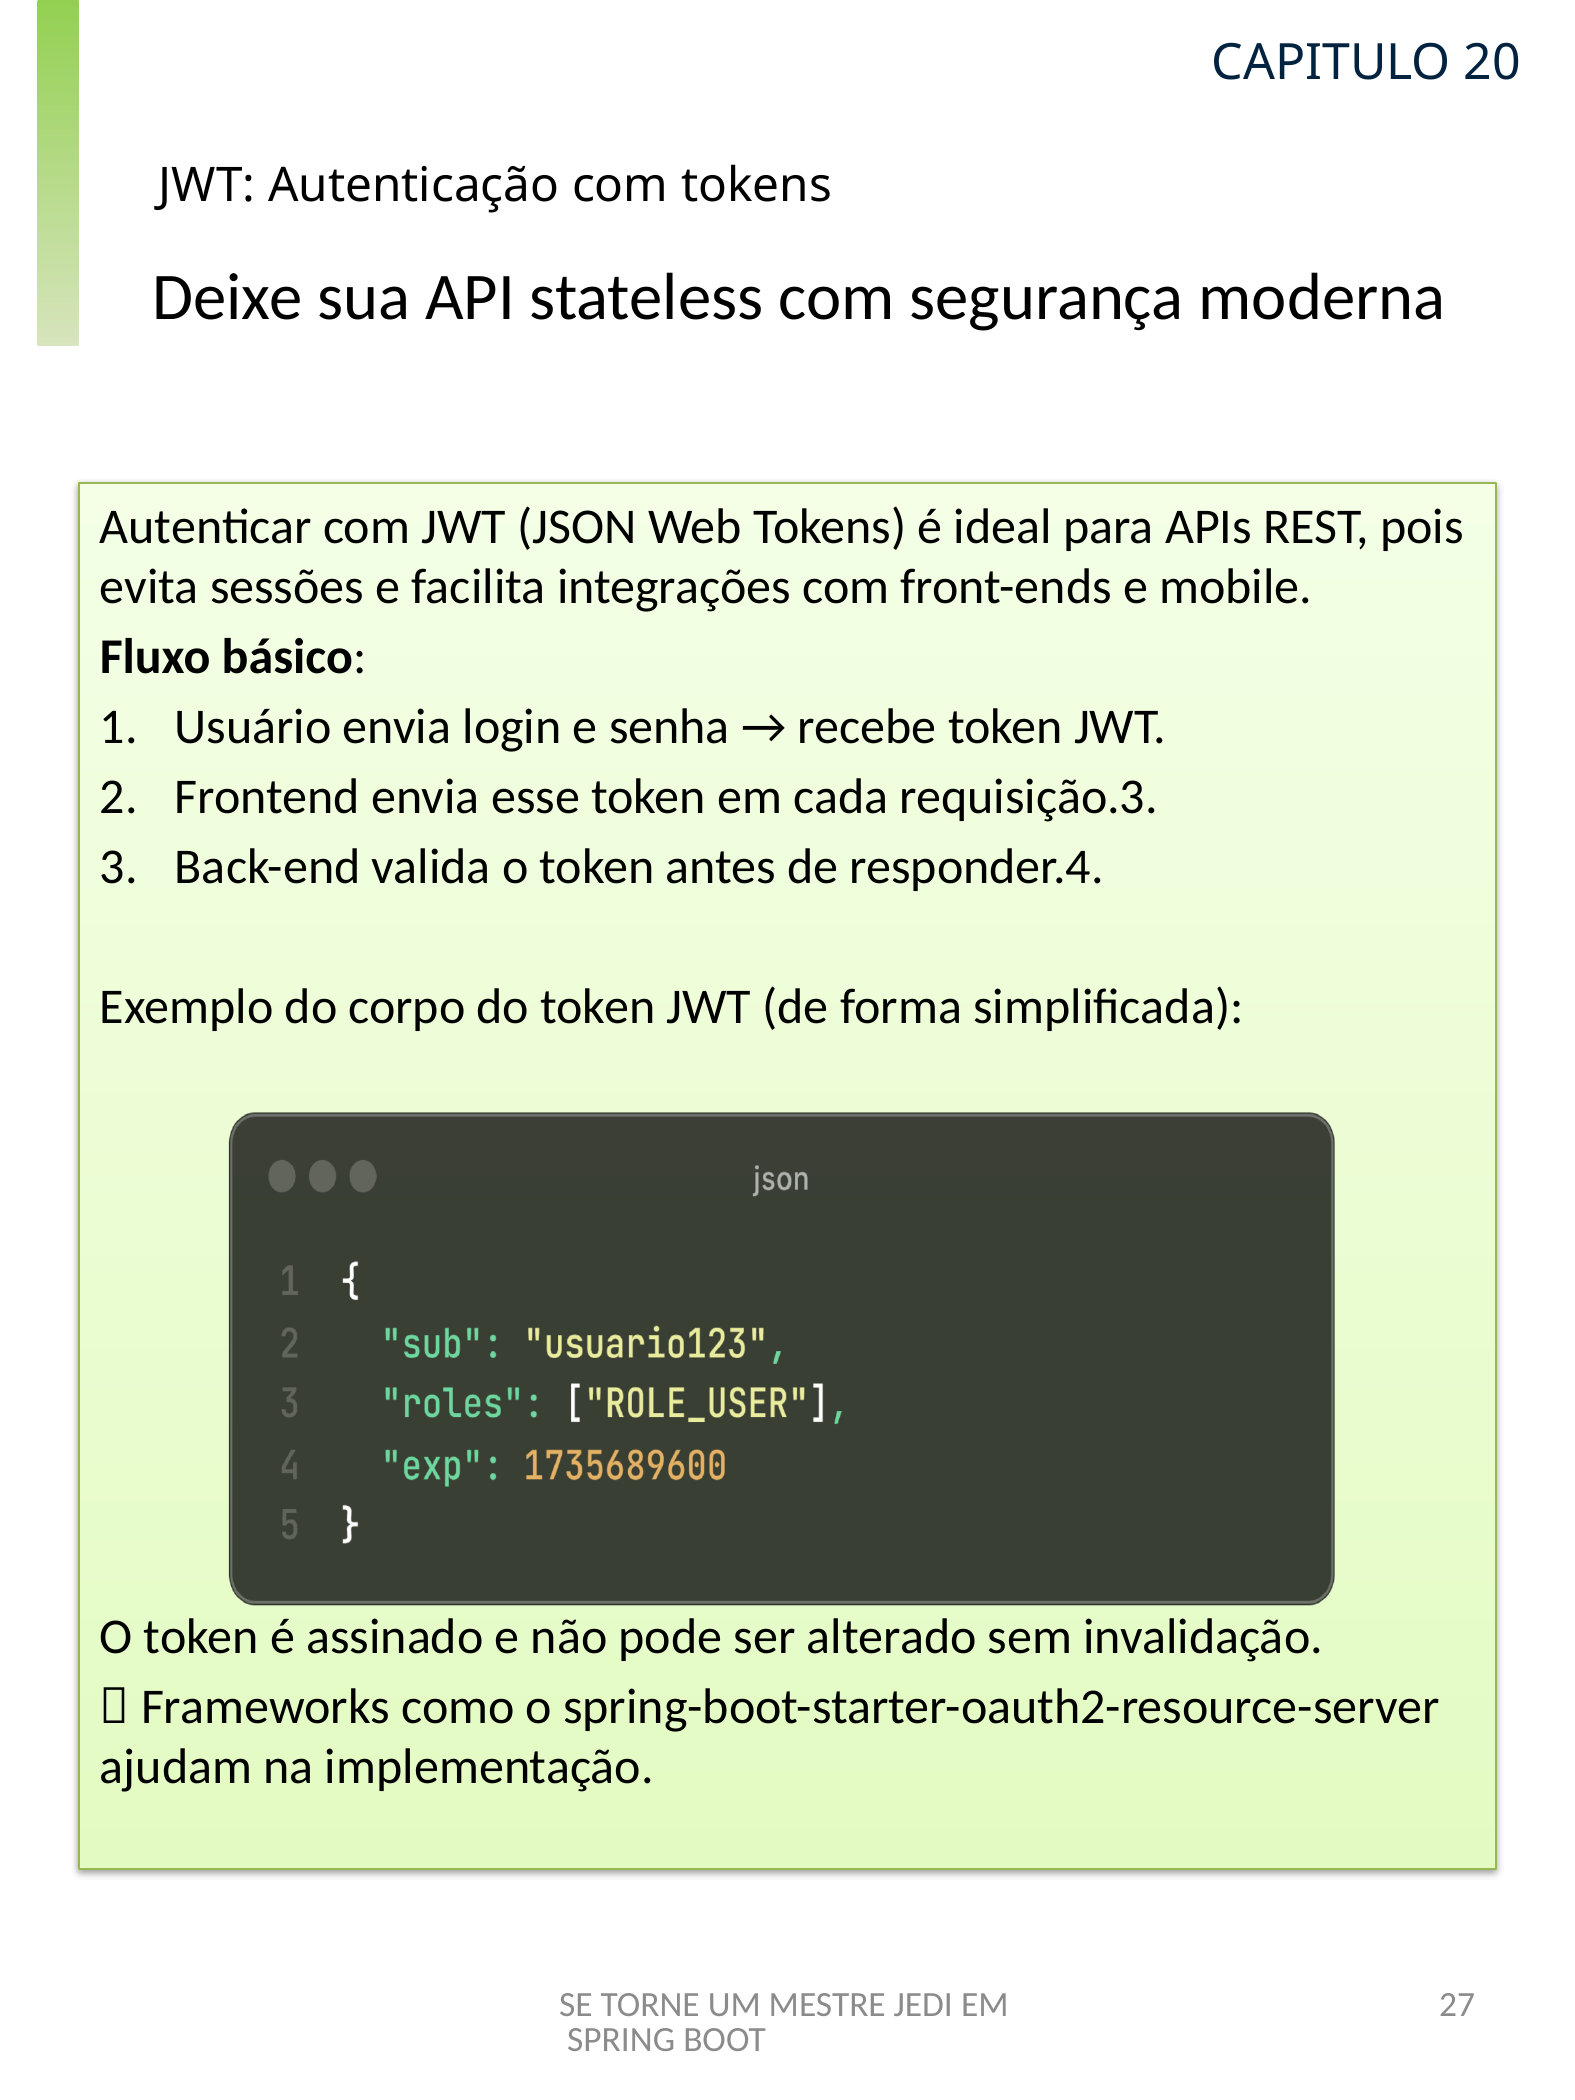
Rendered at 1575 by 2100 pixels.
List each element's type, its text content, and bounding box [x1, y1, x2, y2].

list Autenticar com JWT (JSON Web Tokens) é ideal para APIs REST, pois evita sessões e facilita integrações com front-ends e mobile. Fluxo básico: Usuário envia login e senha → recebe token JWT. Frontend envia esse token em cada requisição.3. Back-end valida o token antes de responder.4. Exemplo do corpo do token JWT (de forma simplificada): O token é assinado e não pode ser alterado sem invalidação.  Frameworks como o spring-boot-starter-oauth2-resource-server ajudam na implementação. [78, 482, 1497, 1870]
title JWT: Autenticação com tokens [137, 143, 1556, 245]
text_box [36, 0, 81, 347]
text_box CAPITULO 20 [905, 22, 1536, 97]
text_box Deixe sua API stateless com segurança moderna [137, 245, 1556, 340]
footer SE TORNE UM MESTRE JEDI EM SPRING BOOT [538, 1946, 1037, 2059]
picture [196, 1073, 1367, 1644]
slide_number 27 [1128, 1946, 1497, 2059]
